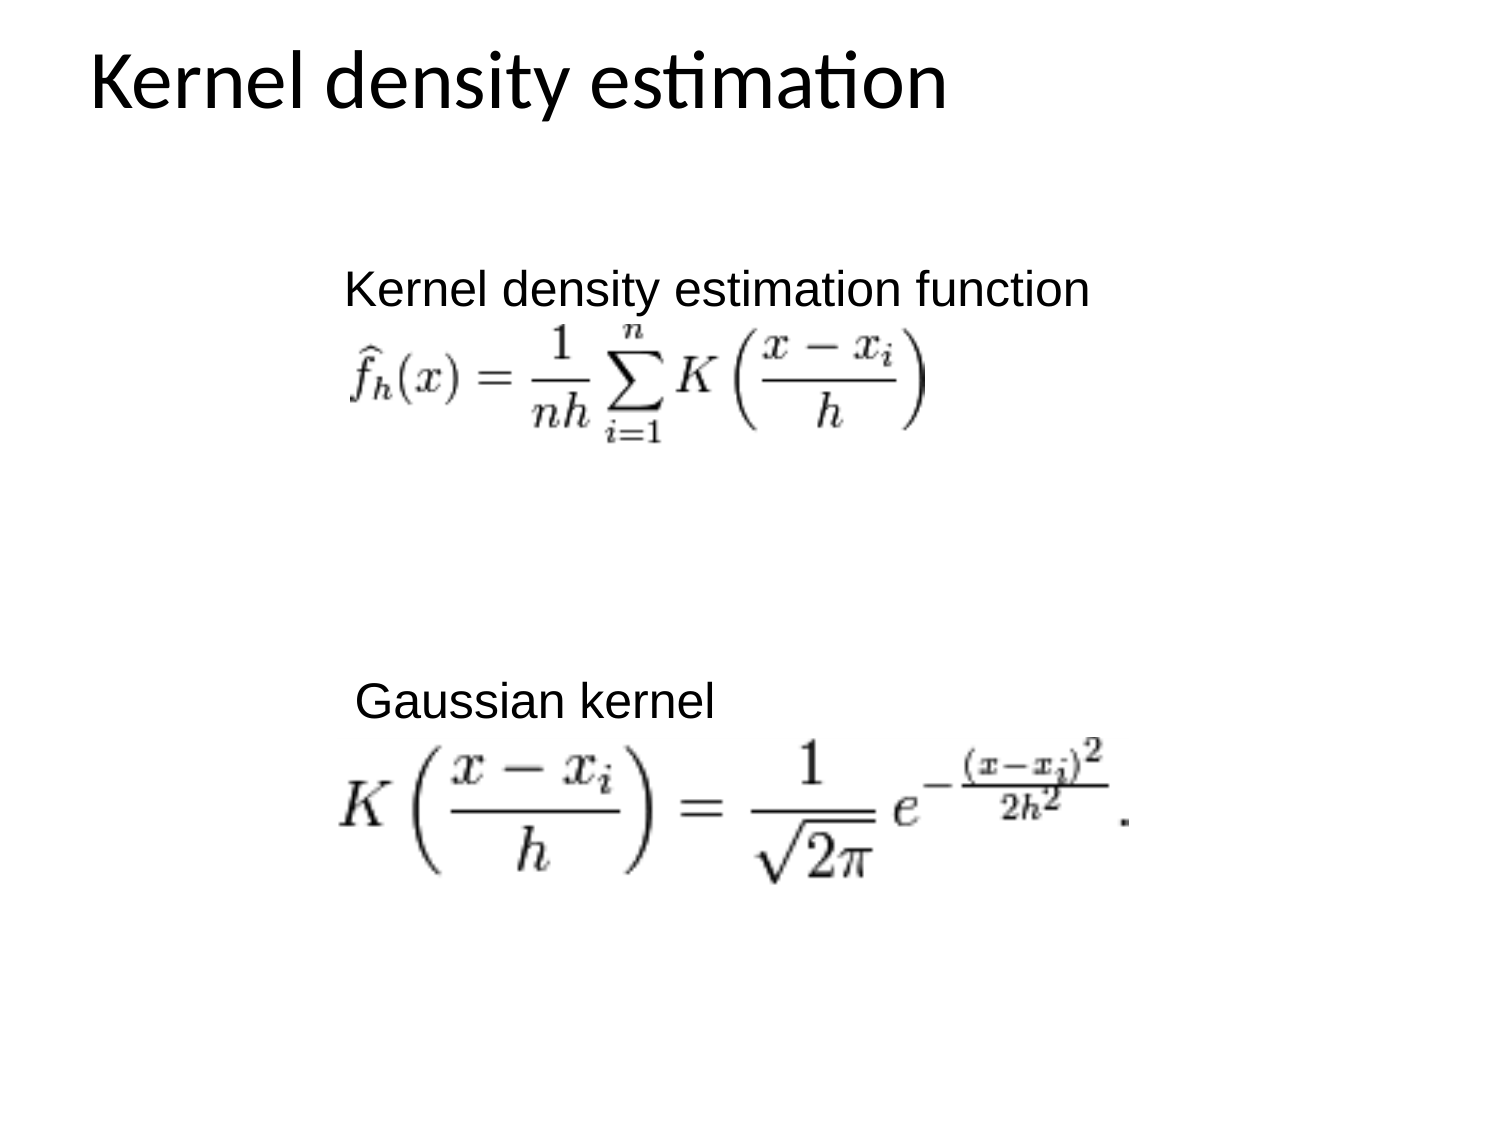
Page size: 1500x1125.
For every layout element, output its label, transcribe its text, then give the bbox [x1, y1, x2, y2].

text_box Gaussian kernel [339, 661, 731, 735]
picture [337, 737, 1130, 888]
picture [349, 324, 926, 447]
text_box Kernel density estimation function [329, 249, 1107, 324]
title Kernel density estimation [75, 0, 1425, 150]
